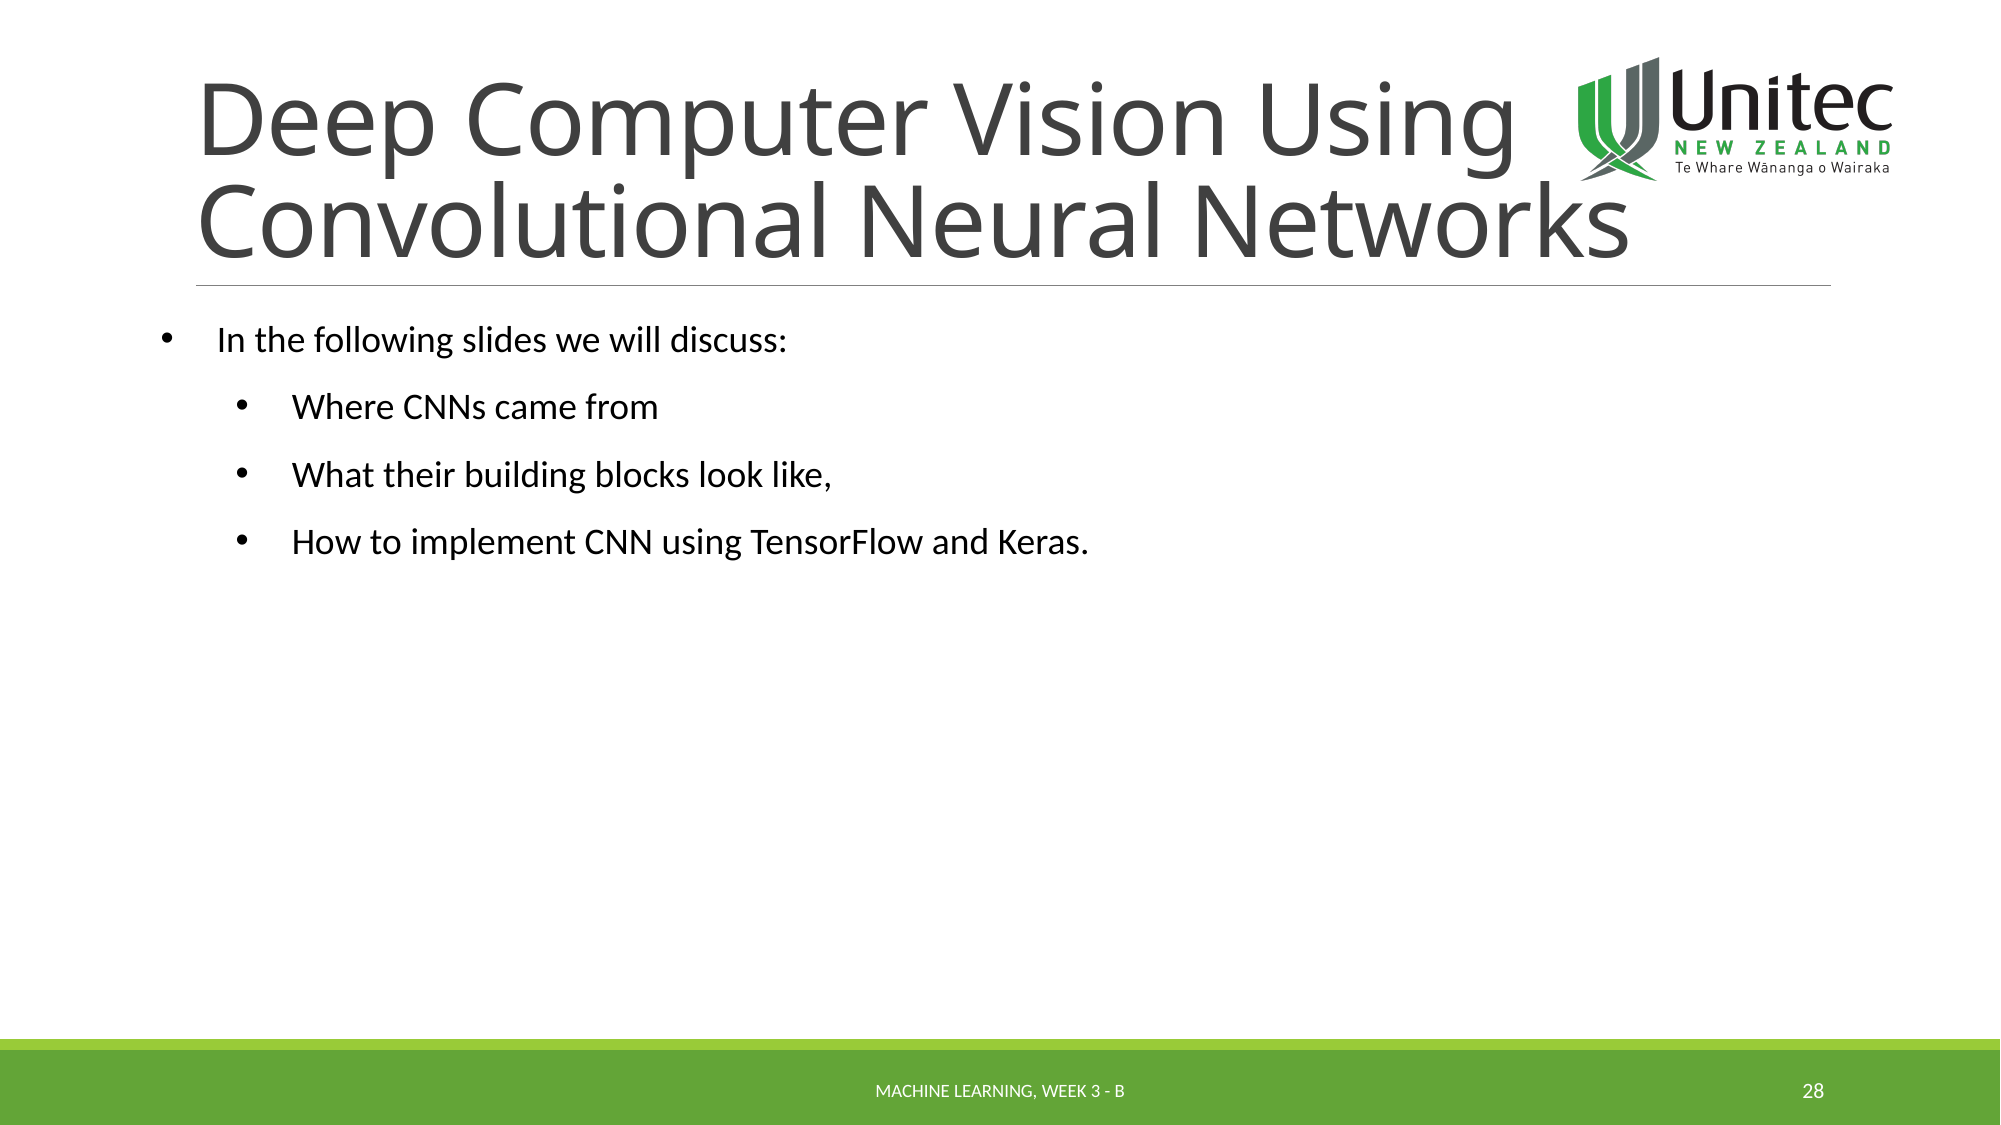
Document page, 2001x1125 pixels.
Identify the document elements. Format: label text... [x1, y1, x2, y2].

title Deep Computer Vision Using Convolutional Neural Networks [180, 5, 1830, 284]
footer Machine Learning, Week 3 - B [604, 1059, 1396, 1120]
text_box In the following slides we will discuss: Where CNNs came from What their building blocks look like, How to implement CNN using TensorFlow and Keras. [145, 284, 1876, 570]
slide_number 28 [1624, 1059, 1840, 1120]
picture [1578, 56, 1893, 181]
